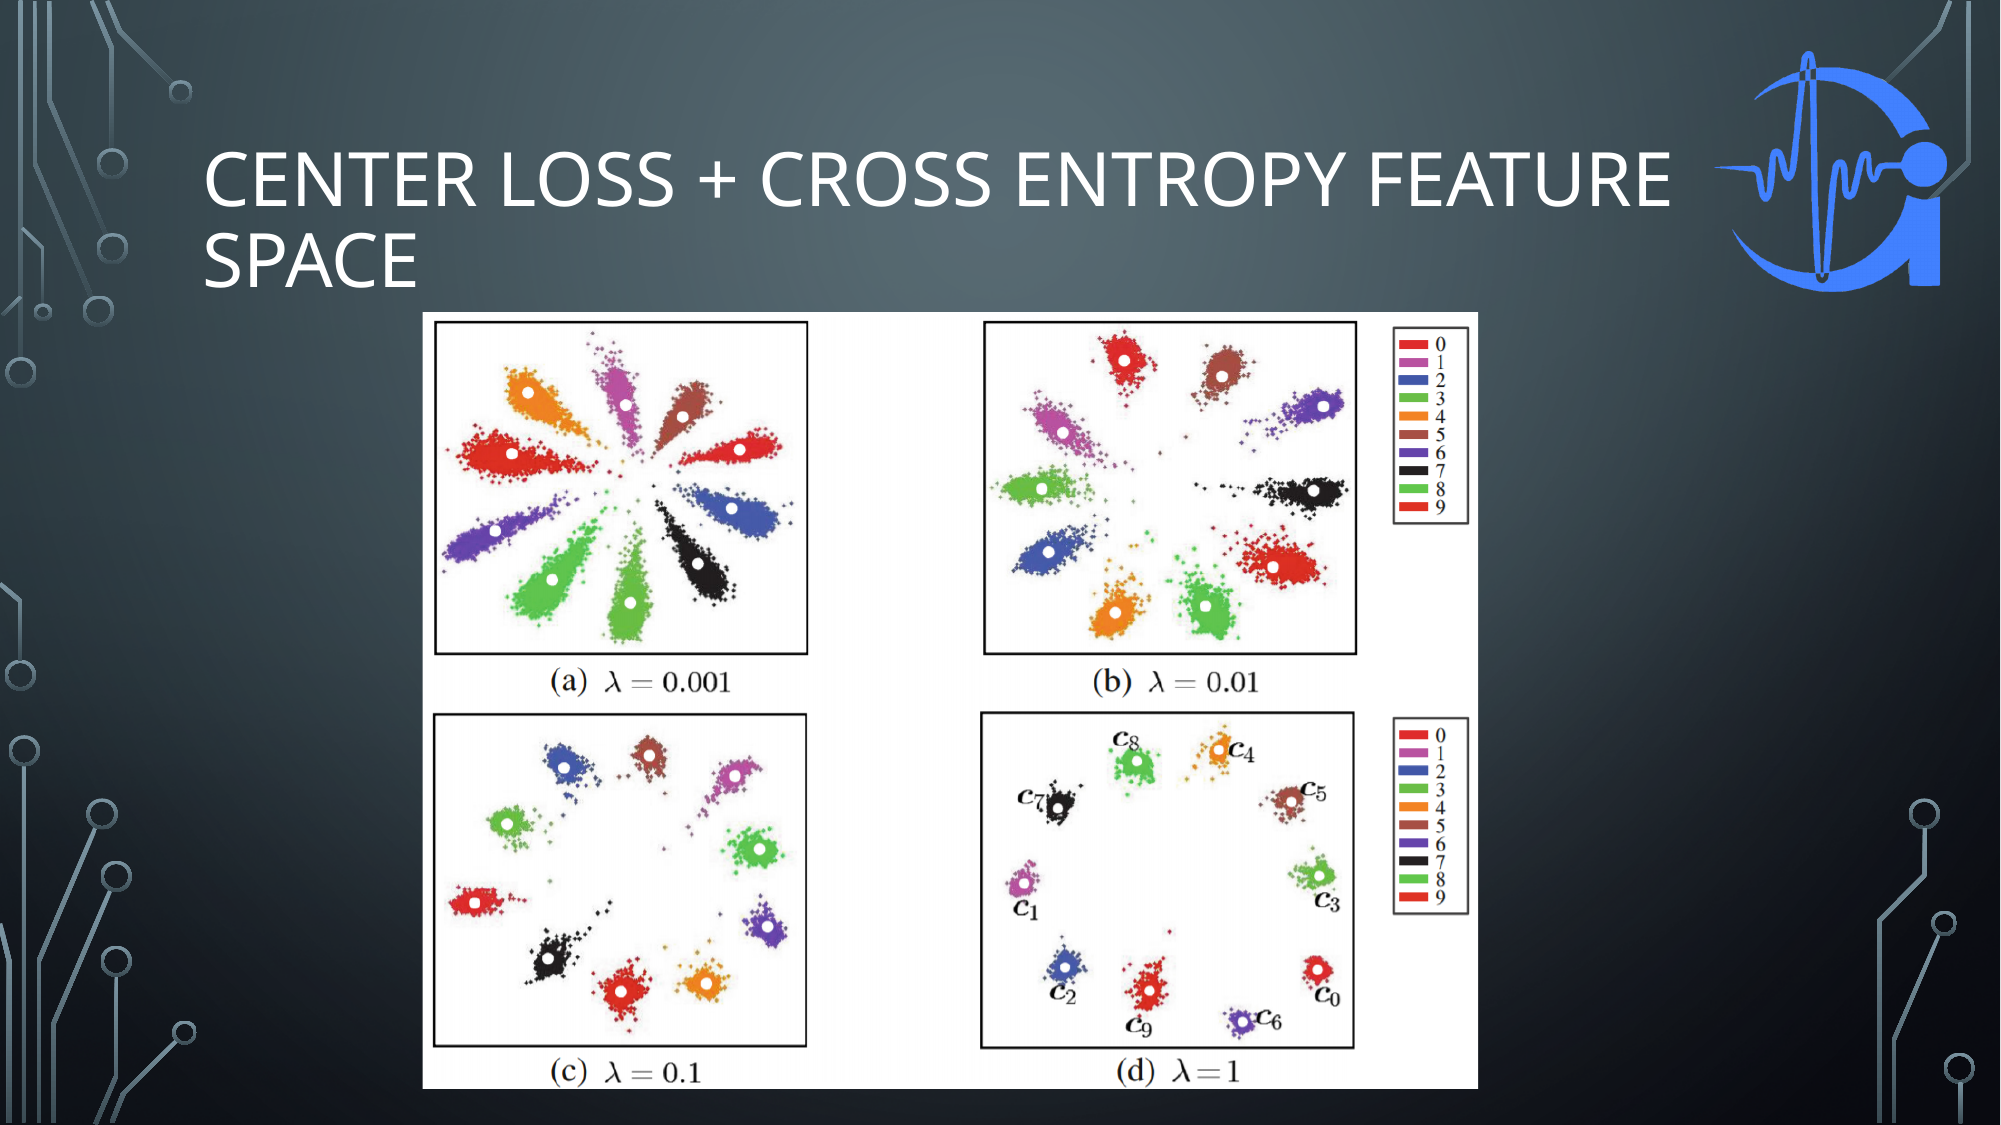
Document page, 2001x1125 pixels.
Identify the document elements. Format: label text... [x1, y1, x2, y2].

title Center Loss + Cross Entropy Feature space [187, 101, 1714, 344]
picture [1714, 51, 1947, 292]
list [422, 312, 1479, 1089]
